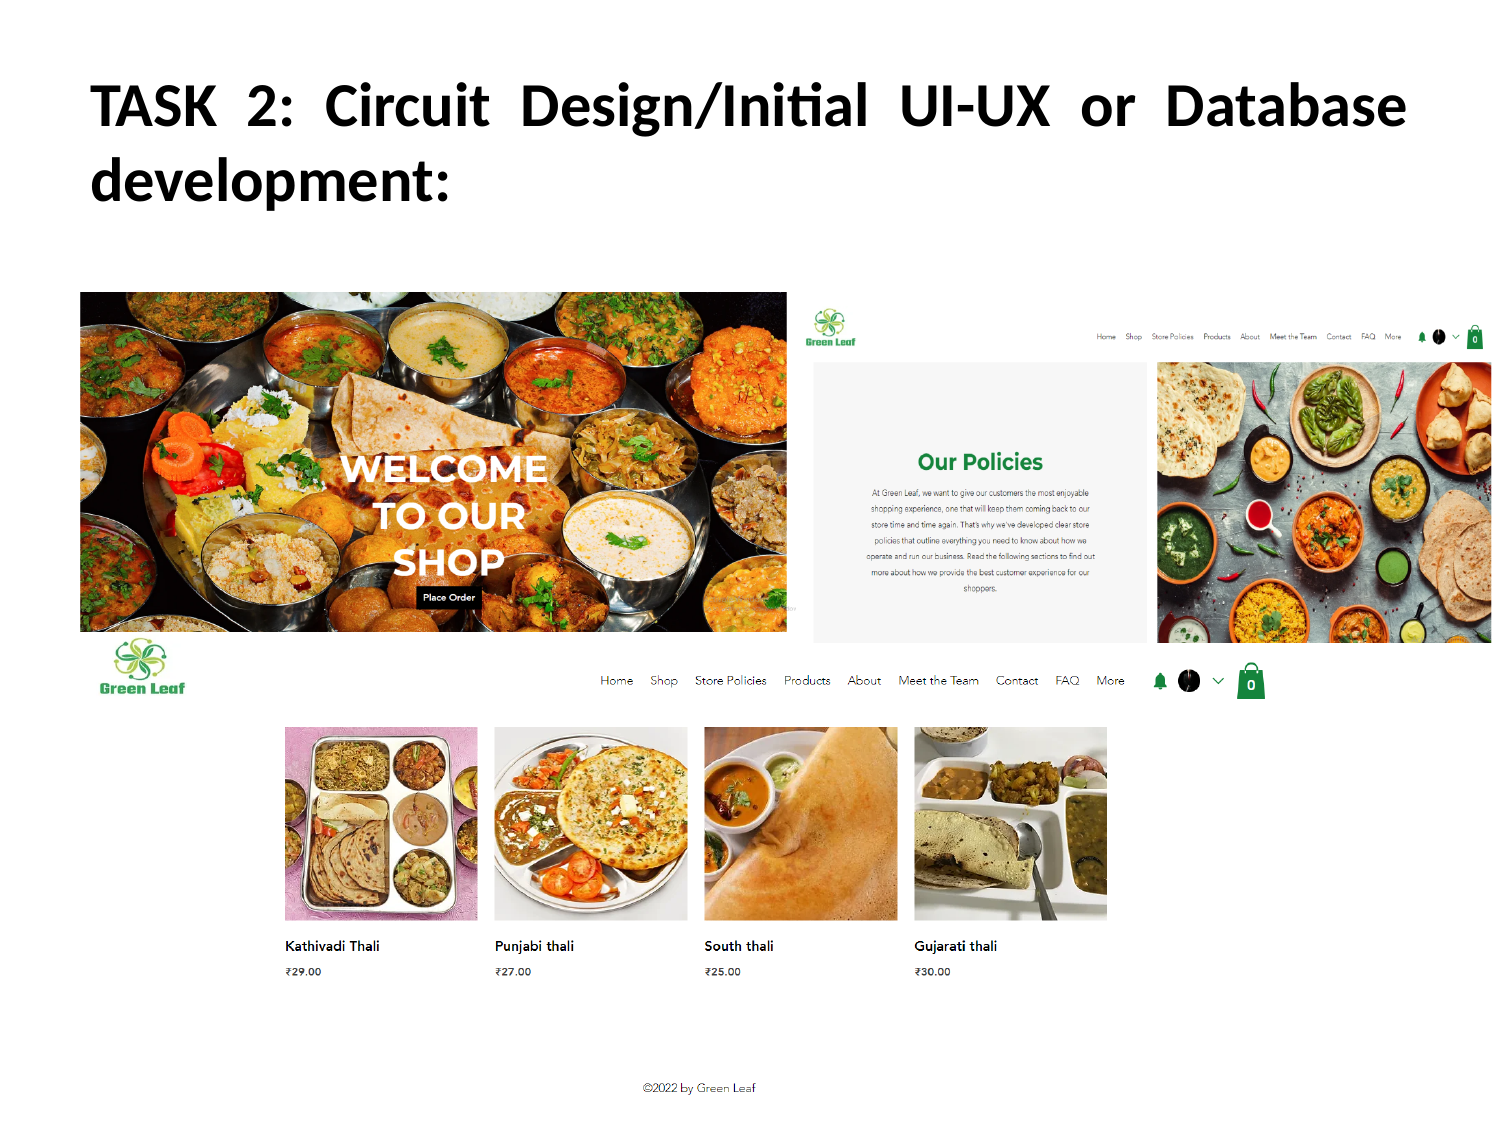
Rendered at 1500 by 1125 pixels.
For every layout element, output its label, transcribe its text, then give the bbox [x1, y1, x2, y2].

picture [58, 292, 1500, 1114]
title TASK 2: Circuit Design/Initial UI-UX or Database development: [75, 45, 1425, 233]
